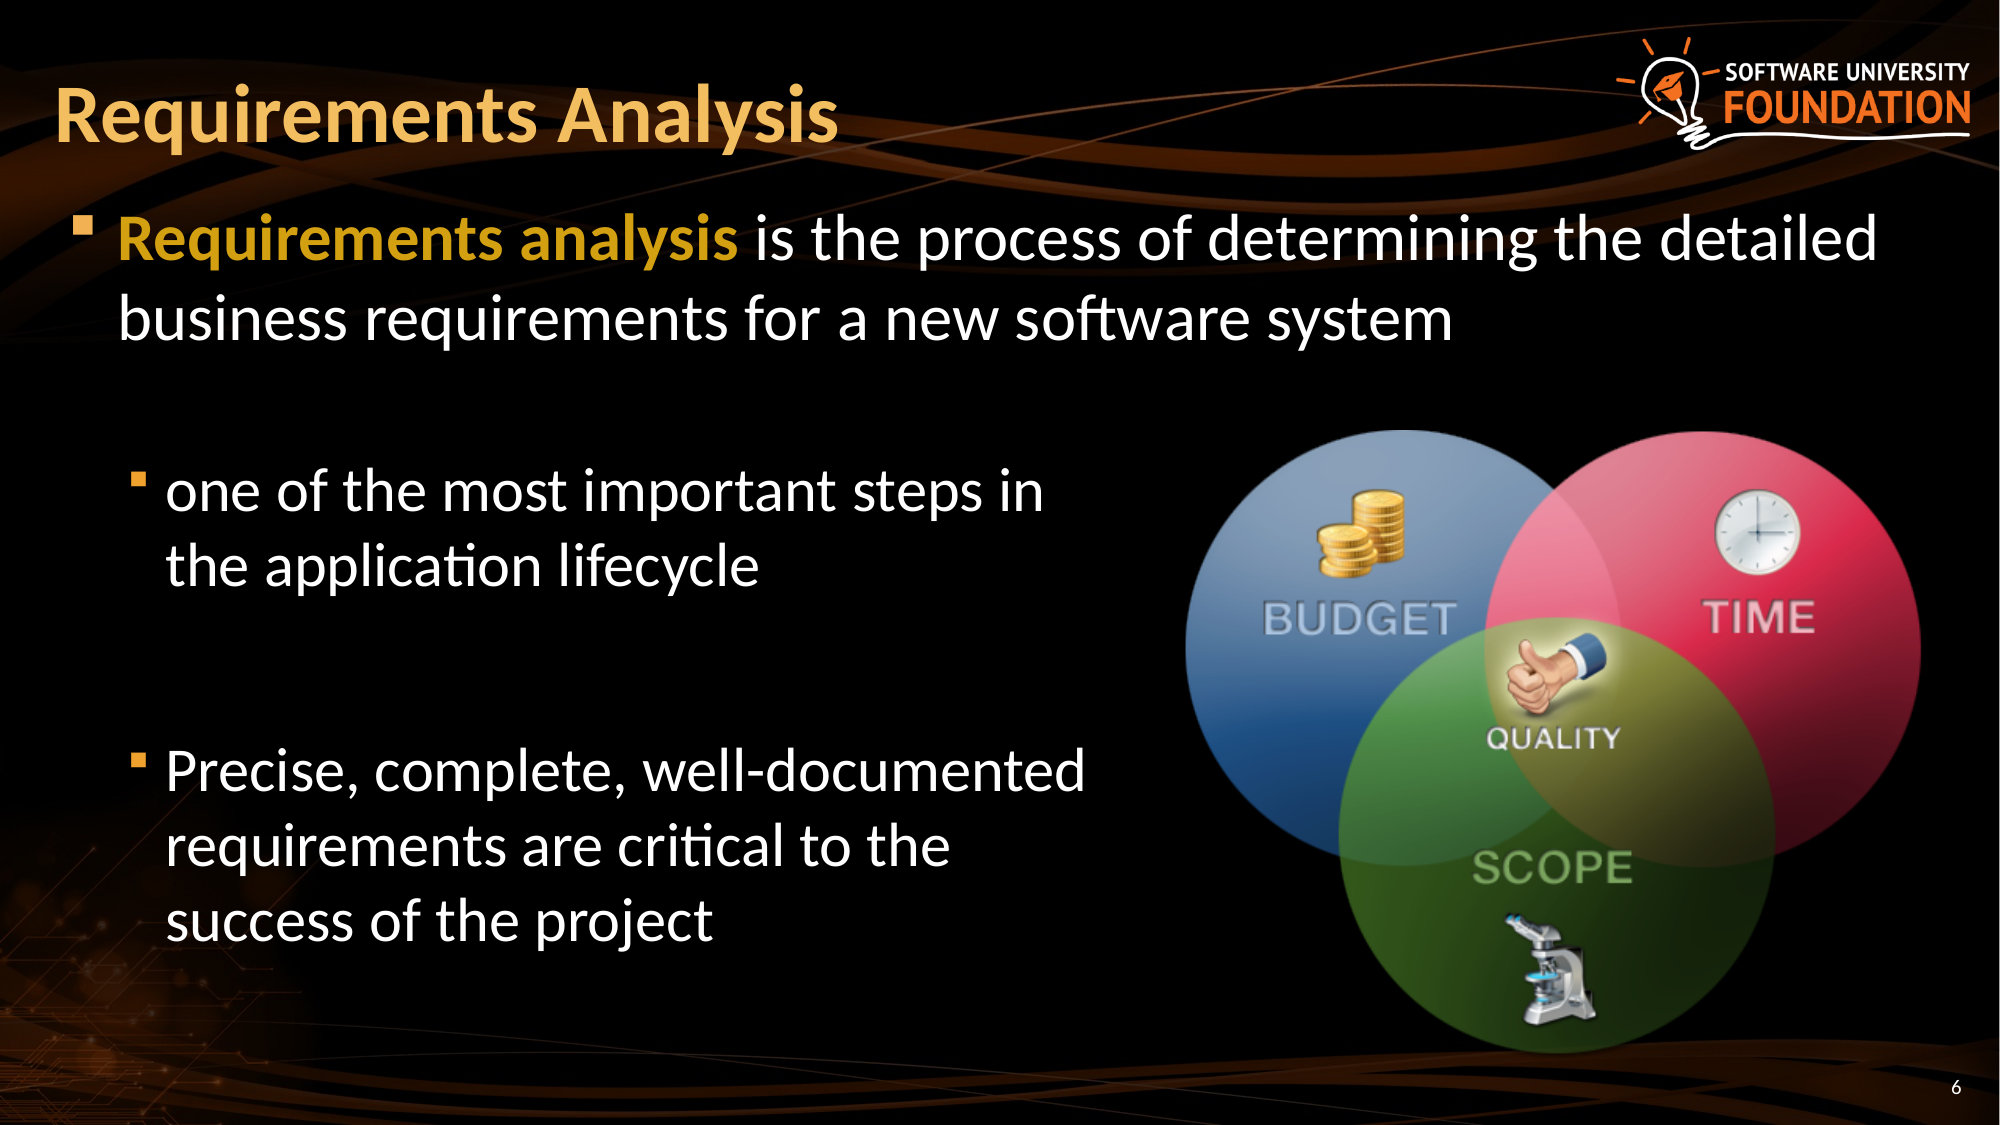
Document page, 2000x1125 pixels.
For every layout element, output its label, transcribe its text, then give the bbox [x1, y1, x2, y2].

slide_number 6 [1897, 1070, 1968, 1103]
list Requirements analysis is the process of determining the detailed business requirements for a new software system [49, 187, 1925, 363]
picture [0, 0, 2000, 1125]
text_box Requirements Analysis [37, 24, 1609, 208]
text_box one of the most important steps in the application lifecycle Precise, complete, well-documented requirements are critical to the success of the project [47, 442, 1161, 1048]
